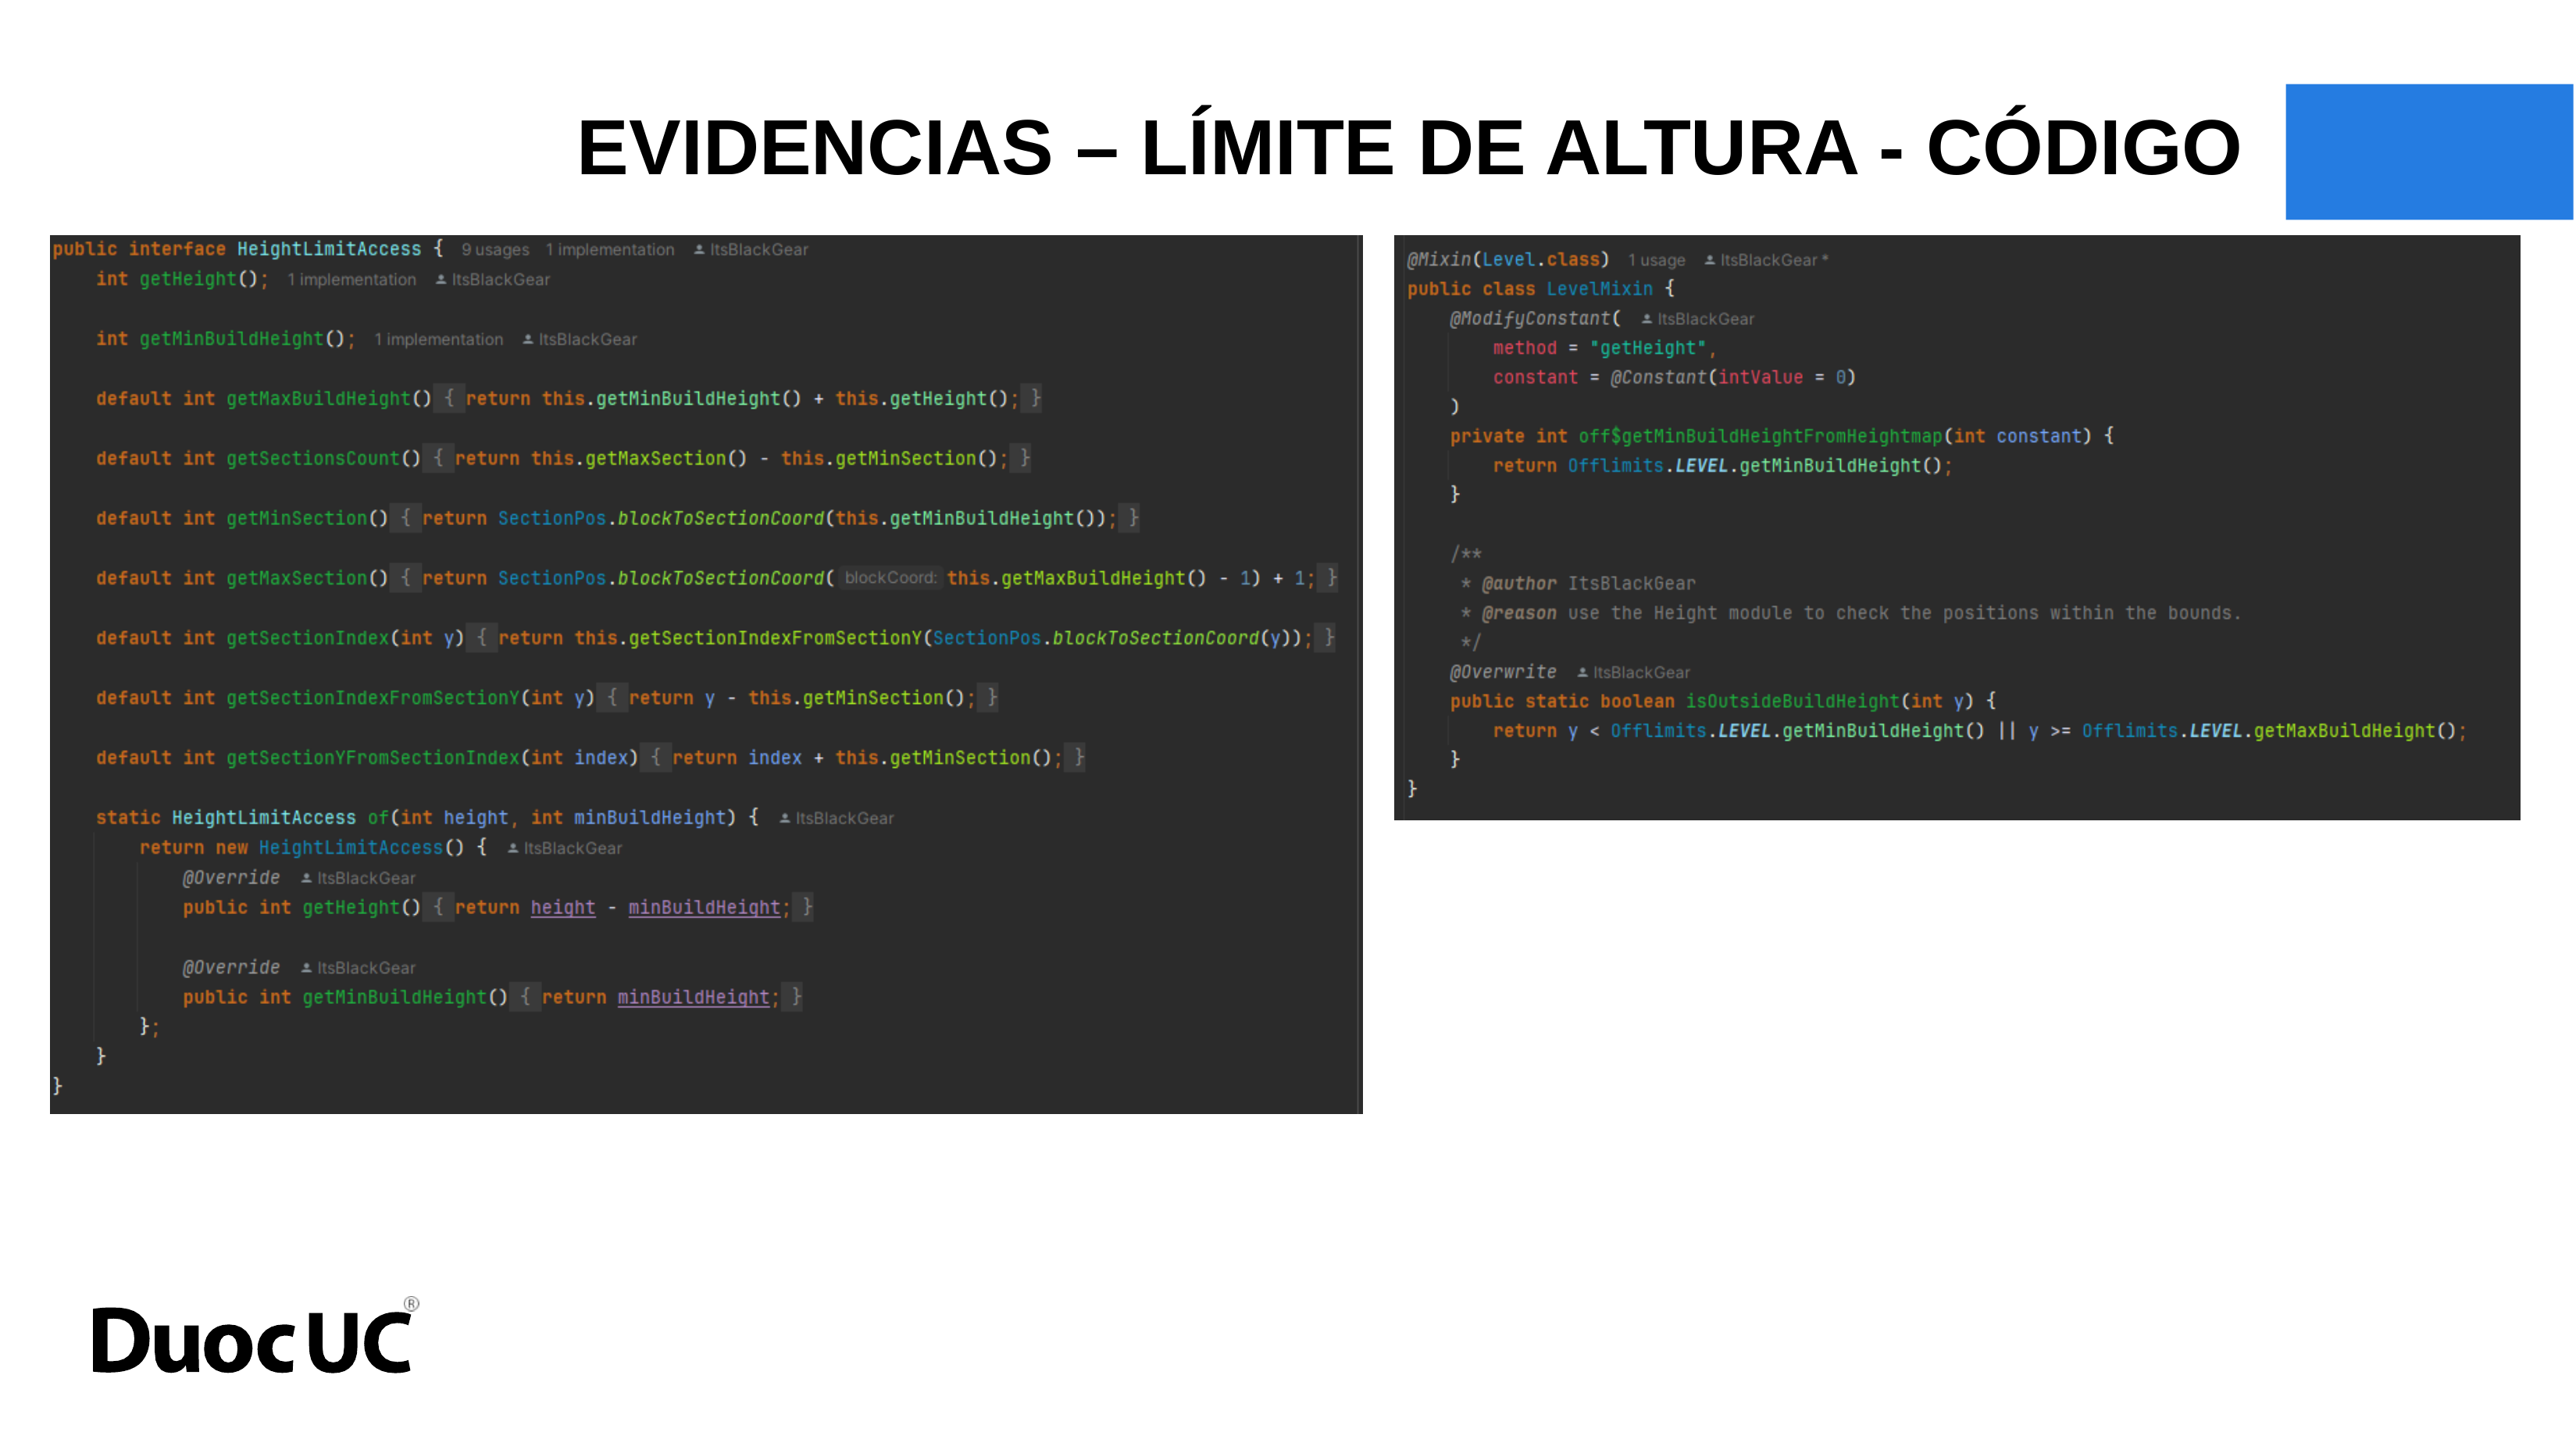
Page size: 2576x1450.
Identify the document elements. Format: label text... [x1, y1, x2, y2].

list EVIDENCIAS – LÍMITE DE ALTURA - CÓDIGO [93, 96, 2245, 927]
picture [1394, 235, 2521, 821]
picture [404, 1296, 419, 1312]
picture [49, 235, 1363, 1114]
